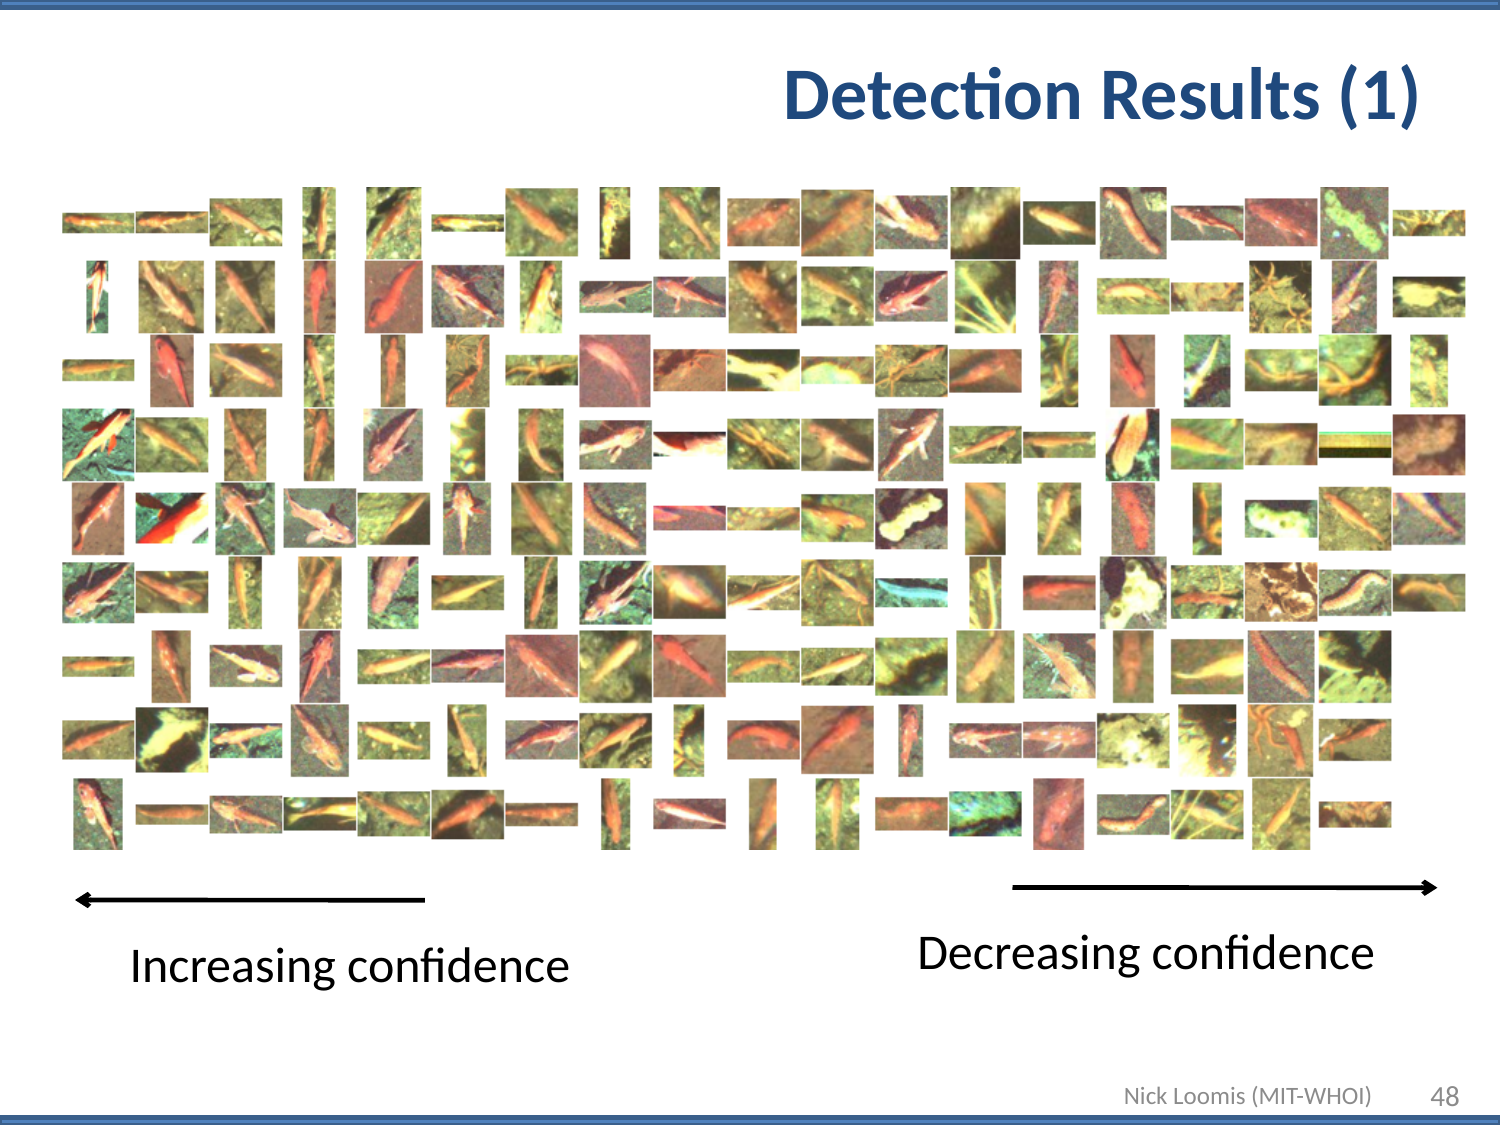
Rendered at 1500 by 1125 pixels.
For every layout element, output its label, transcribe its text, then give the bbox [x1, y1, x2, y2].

title Detection Results (1) [87, 37, 1438, 143]
text_box Decreasing confidence [902, 912, 1391, 988]
footer Nick Loomis (MIT-WHOI) [1050, 1065, 1388, 1125]
text_box Increasing confidence [114, 924, 586, 1000]
slide_number 48 [1388, 1065, 1475, 1125]
picture [62, 187, 1467, 851]
